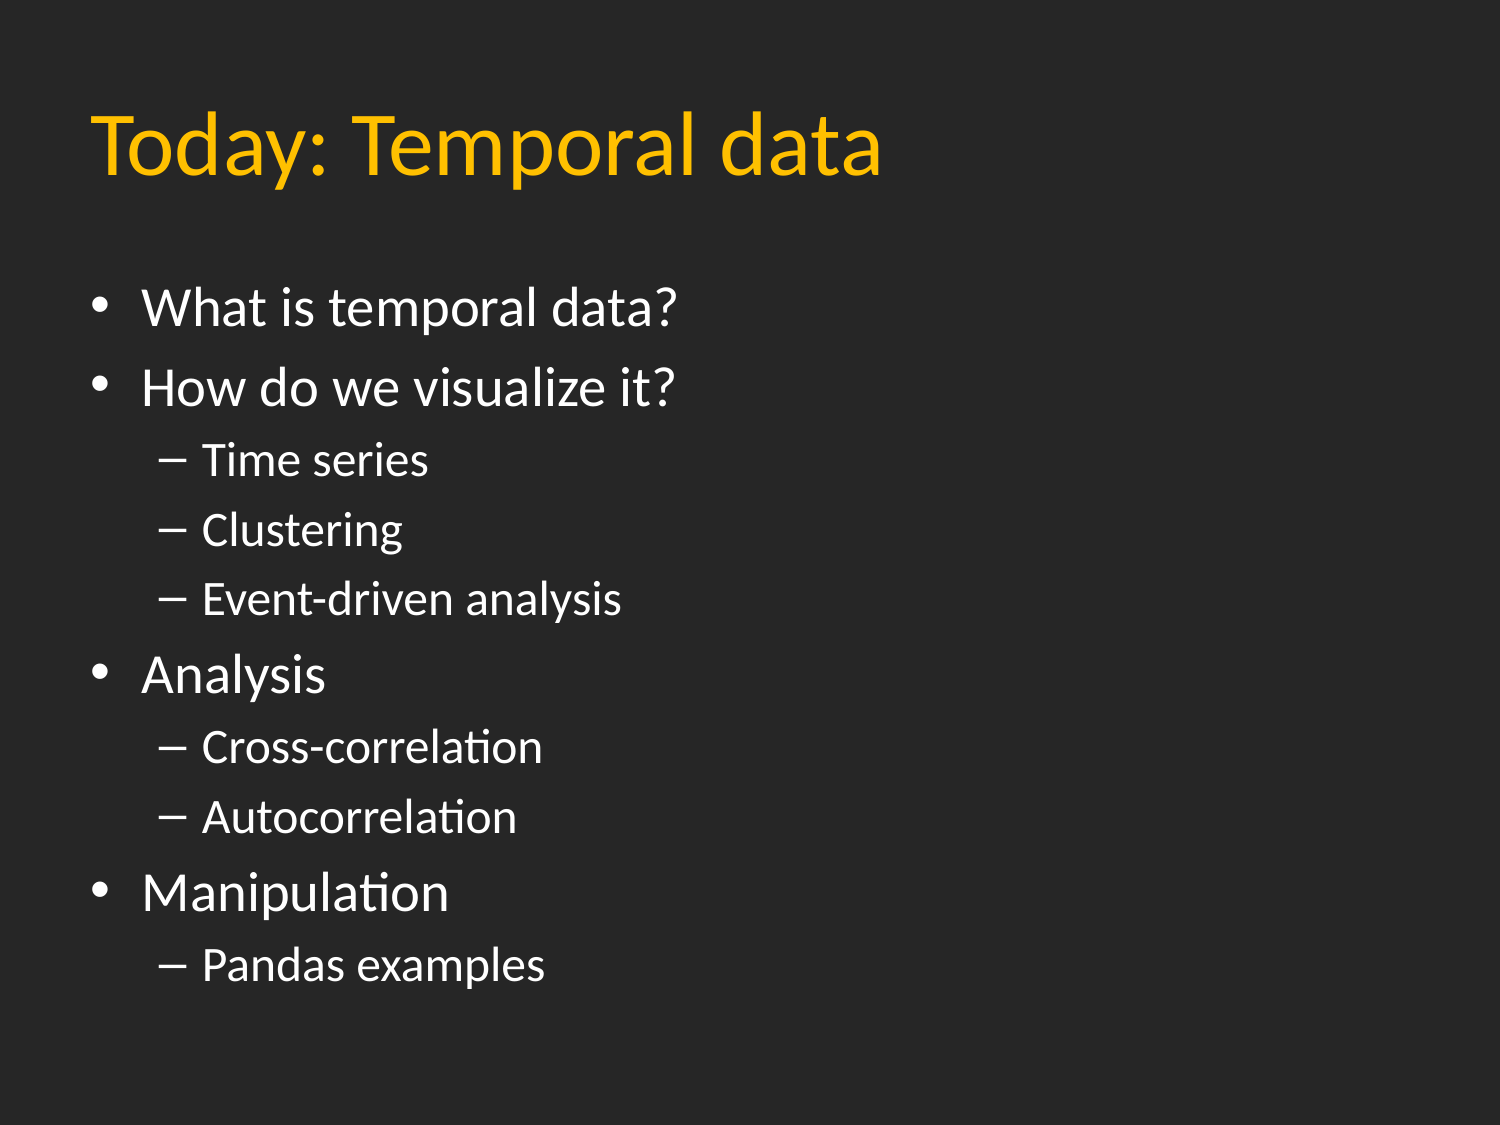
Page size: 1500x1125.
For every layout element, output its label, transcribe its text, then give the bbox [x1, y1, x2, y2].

list What is temporal data? How do we visualize it? Time series Clustering Event-driven analysis Analysis Cross-correlation Autocorrelation Manipulation Pandas examples [75, 262, 1425, 1005]
title Today: Temporal data [75, 45, 1425, 233]
